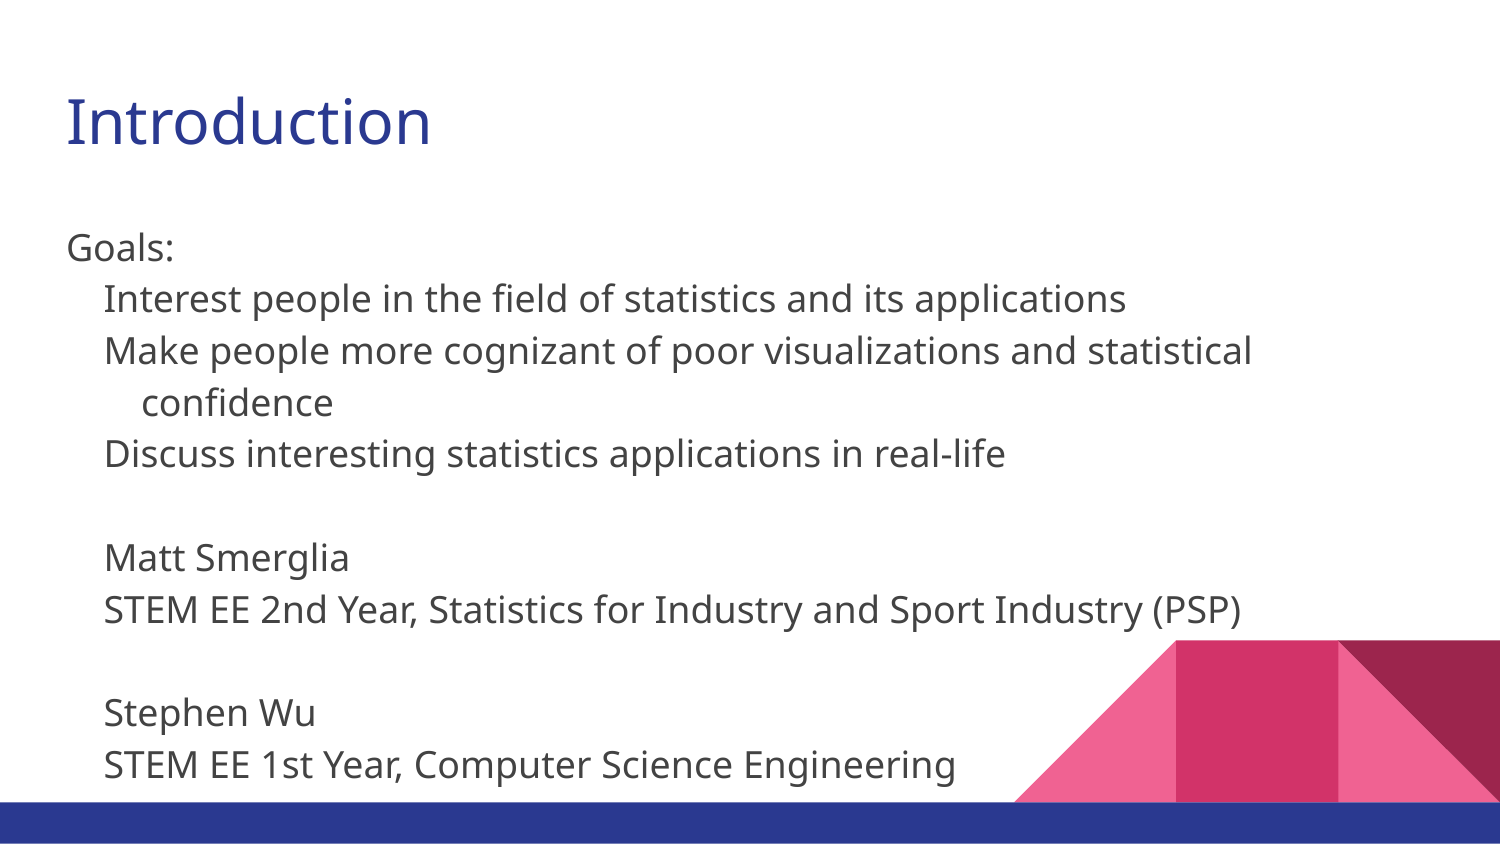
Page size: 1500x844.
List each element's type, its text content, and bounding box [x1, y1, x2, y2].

list Goals: Interest people in the field of statistics and its applications Make people more cognizant of poor visualizations and statistical confidence Discuss interesting statistics applications in real-life Matt Smerglia STEM EE 2nd Year, Statistics for Industry and Sport Industry (PSP) Stephen Wu STEM EE 1st Year, Computer Science Engineering [51, 201, 1449, 750]
title Introduction [51, 67, 1449, 167]
